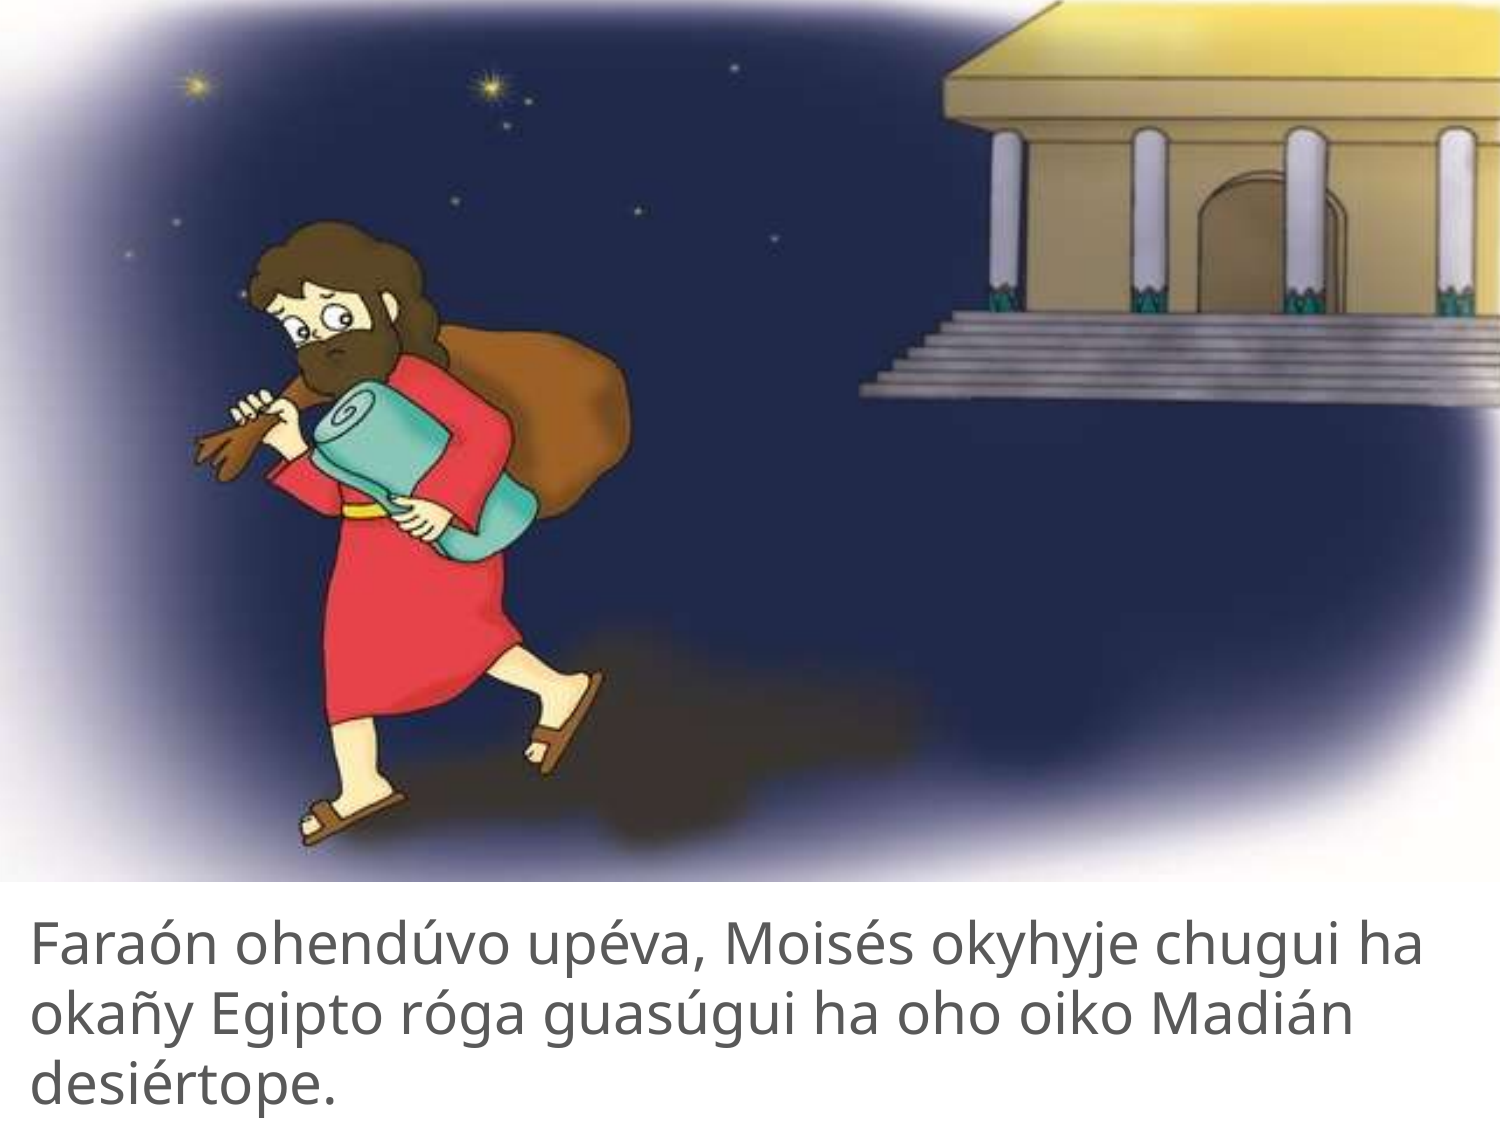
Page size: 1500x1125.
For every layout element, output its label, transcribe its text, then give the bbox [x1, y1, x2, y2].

text_box Faraón ohendúvo upéva, Moisés okyhyje chugui ha okañy Egipto róga guasúgui ha oho oiko Madián desiértope. [14, 898, 1486, 1124]
picture [0, 0, 1500, 882]
